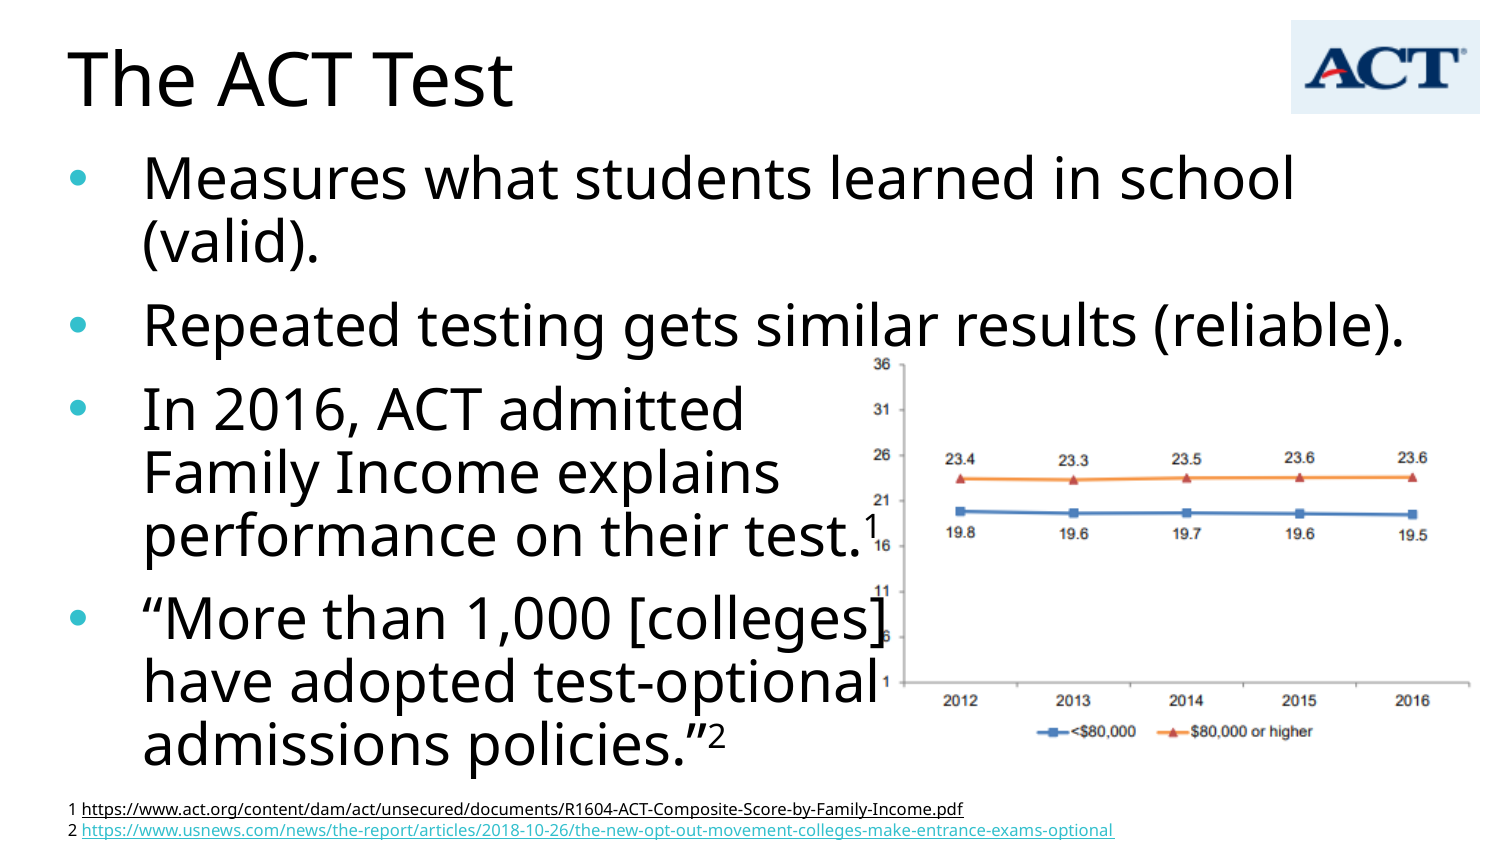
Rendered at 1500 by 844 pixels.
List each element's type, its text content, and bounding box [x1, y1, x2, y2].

list Measures what students learned in school (valid). Repeated testing gets similar results (reliable). In 2016, ACT admitted Family Income explains performance on their test.1 “More than 1,000 [colleges] have adopted test-optional admissions policies.”2 1 https://www.act.org/content/dam/act/unsecured/documents/R1604-ACT-Composite-Score-by-Family-Income.pdf 2 https://www.usnews.com/news/the-report/articles/2018-10-26/the-new-opt-out-movement-colleges-make-entrance-exams-optional 3 https://www.act.org/content/dam/act/unsecured/documents/5688-data-byte-2016-5-adjusted-differences-in-act-scores-by-family-income.pdf 4 Image: Corporate logo on ACT.org [52, 141, 1448, 681]
title The ACT Test [52, 41, 1444, 142]
picture [862, 349, 1480, 754]
picture [1291, 20, 1480, 114]
